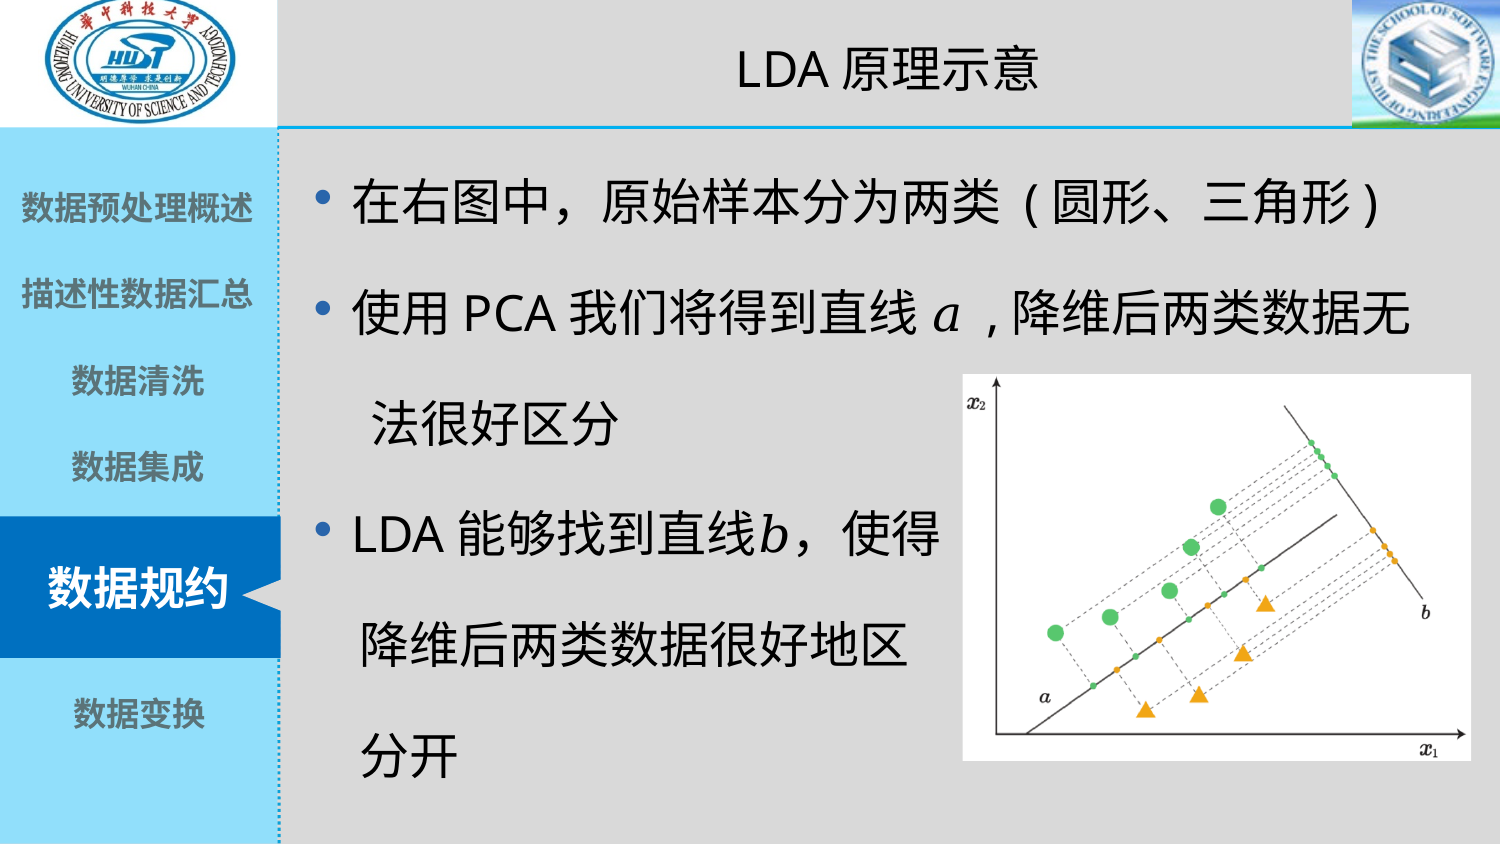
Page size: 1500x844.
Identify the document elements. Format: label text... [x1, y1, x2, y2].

text_box 在右图中，原始样本分为两类 (圆形、三角形) 使用PCA我们将得到直线 𝑎 ,降维后两类数据无 法很好区分 LDA能够找到直线𝑏，使得 降维后两类数据很好地区 分开 [298, 132, 1479, 844]
text_box LDA原理示意 [277, 0, 1500, 127]
picture [38, 0, 242, 127]
picture [962, 374, 1472, 761]
